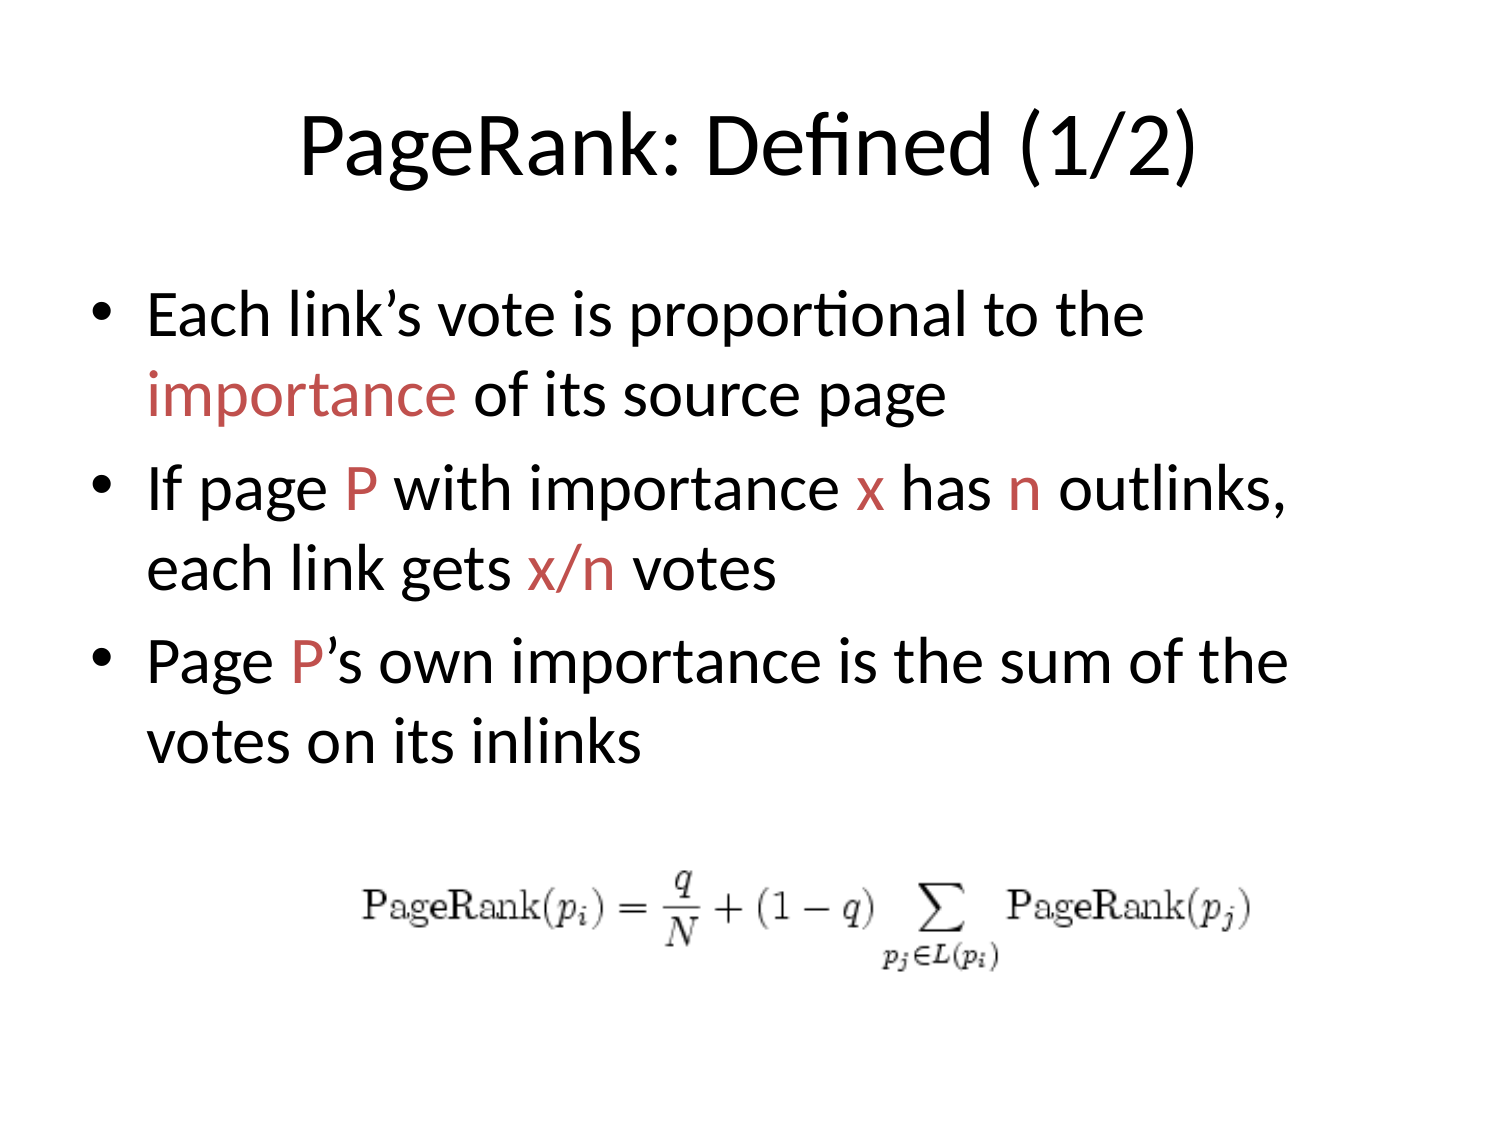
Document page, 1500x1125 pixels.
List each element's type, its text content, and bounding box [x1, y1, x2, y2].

title PageRank: Defined (1/2) [75, 45, 1425, 233]
list Each link’s vote is proportional to the importance of its source page If page P with importance x has n outlinks, each link gets x/n votes Page P’s own importance is the sum of the votes on its inlinks [75, 262, 1425, 1005]
picture [359, 869, 1259, 974]
